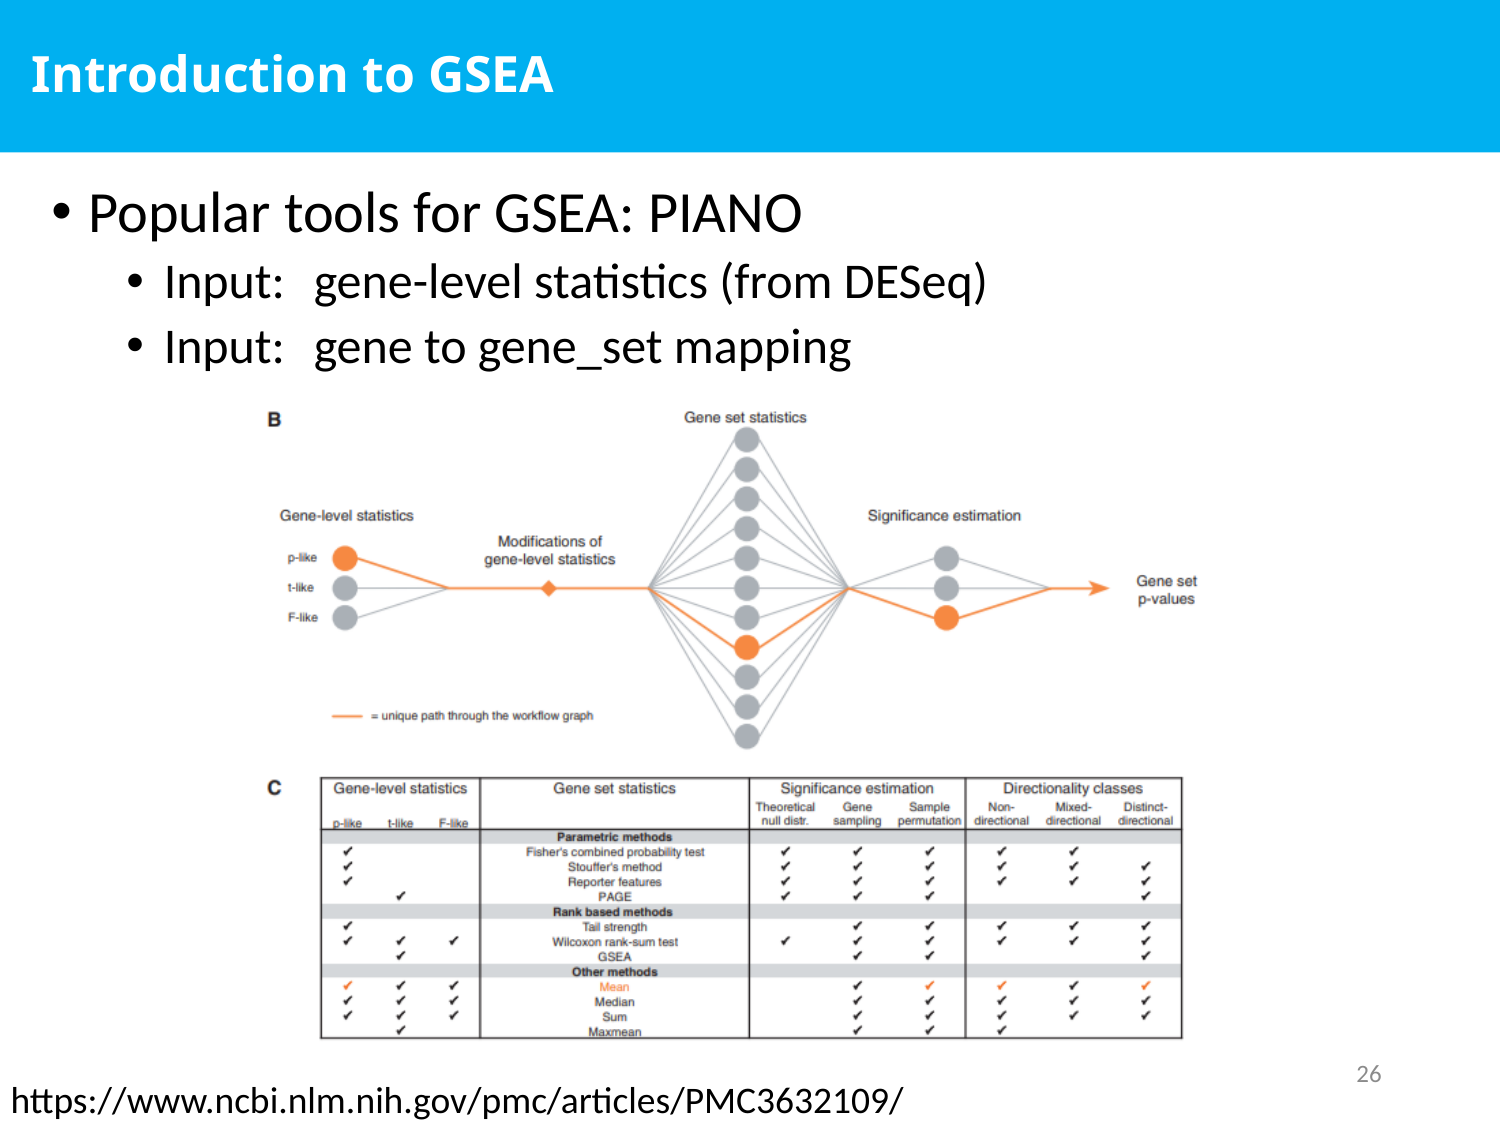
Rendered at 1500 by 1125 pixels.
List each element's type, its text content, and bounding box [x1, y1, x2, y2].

text_box [0, 0, 1500, 153]
list Popular tools for GSEA: PIANO Input: gene-level statistics (from DESeq) Input: gene to gene_set mapping [36, 174, 1436, 889]
slide_number 26 [1059, 1042, 1397, 1103]
text_box https://www.ncbi.nlm.nih.gov/pmc/articles/PMC3632109/ [0, 1068, 951, 1125]
title Introduction to GSEA [16, 22, 1311, 130]
picture [265, 409, 1207, 1043]
